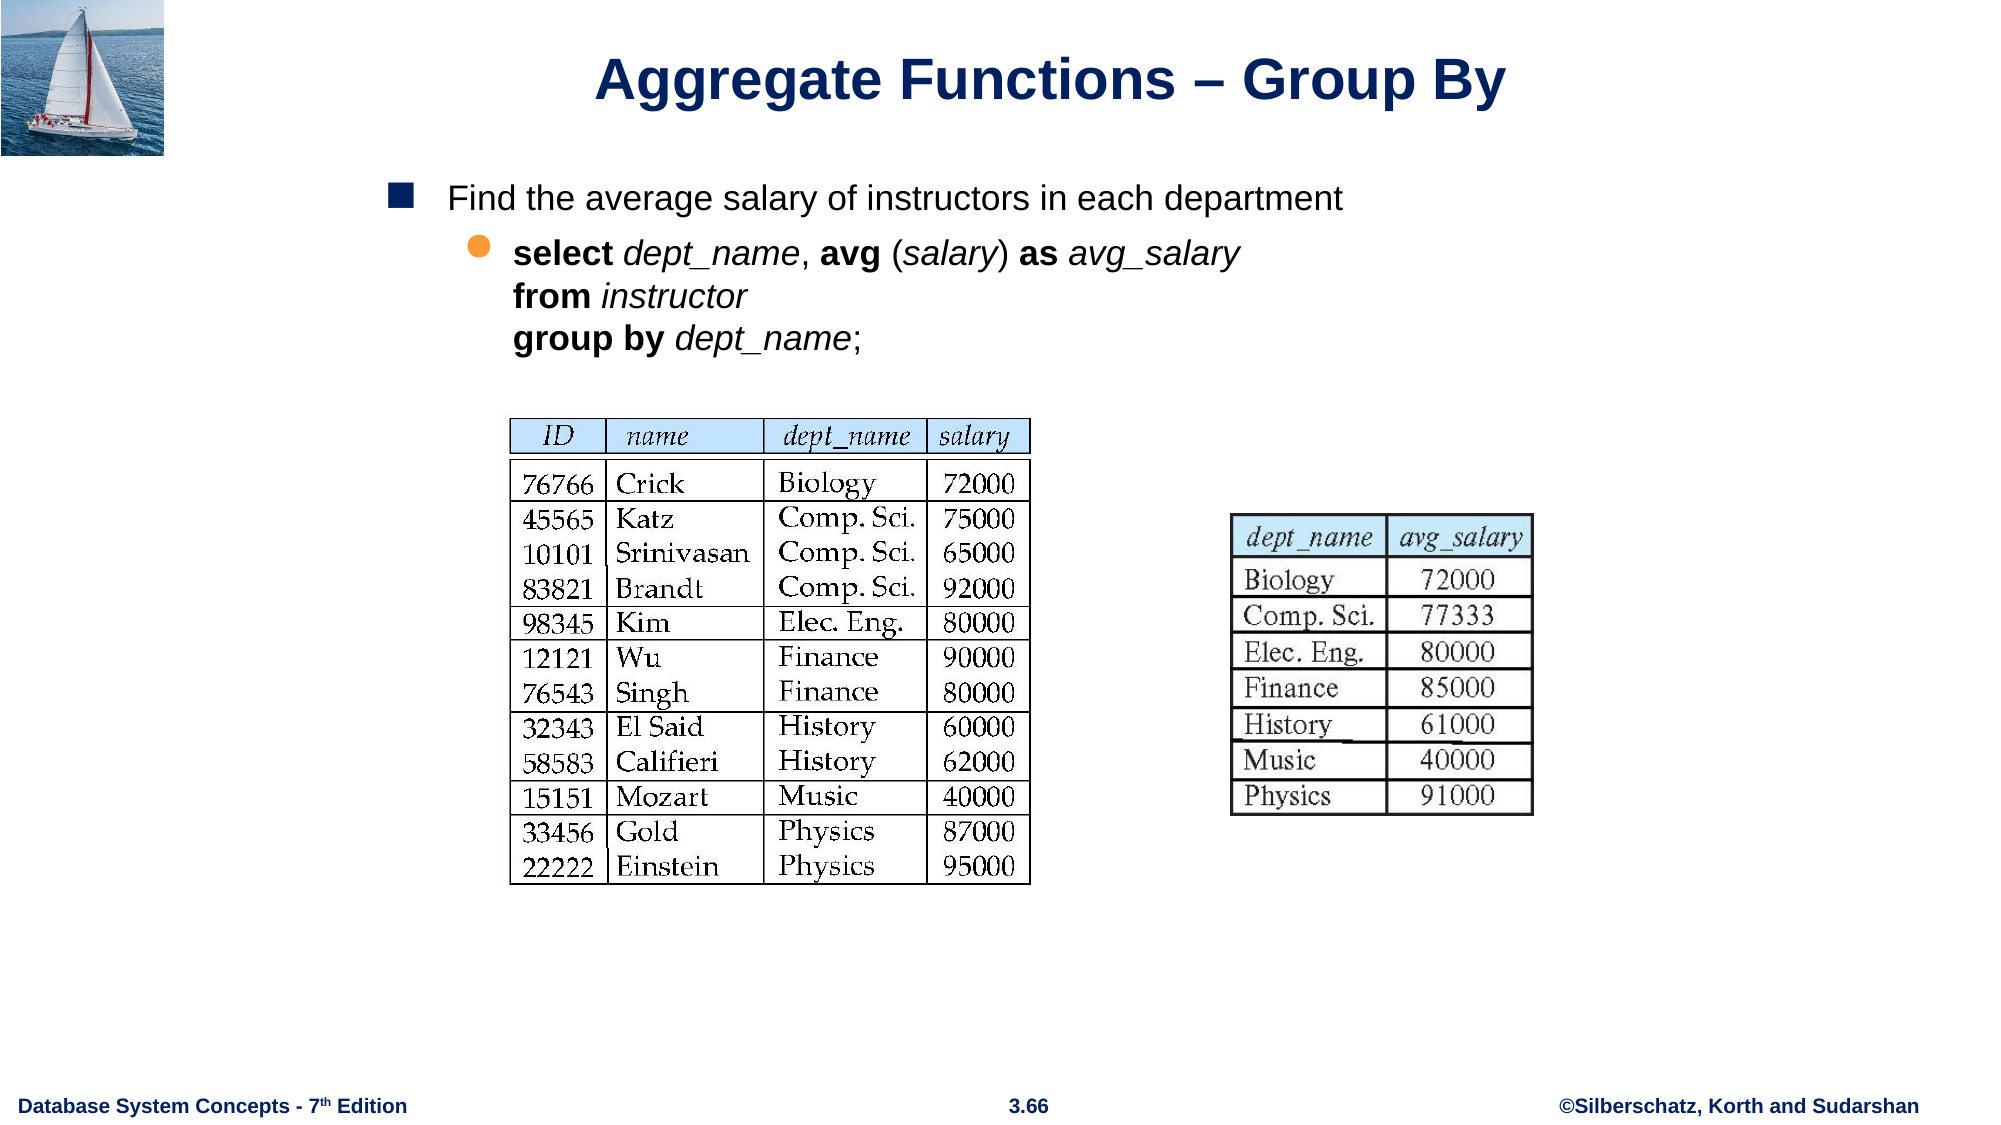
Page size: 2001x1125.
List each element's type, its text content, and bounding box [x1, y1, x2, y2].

title Aggregate Functions – Group By [167, 18, 1935, 120]
picture [503, 412, 1034, 889]
picture [1229, 512, 1535, 817]
list Find the average salary of instructors in each department select dept_name, avg (salary) as avg_salary from instructor group by dept_name; [376, 167, 1672, 380]
picture [1, 0, 164, 156]
